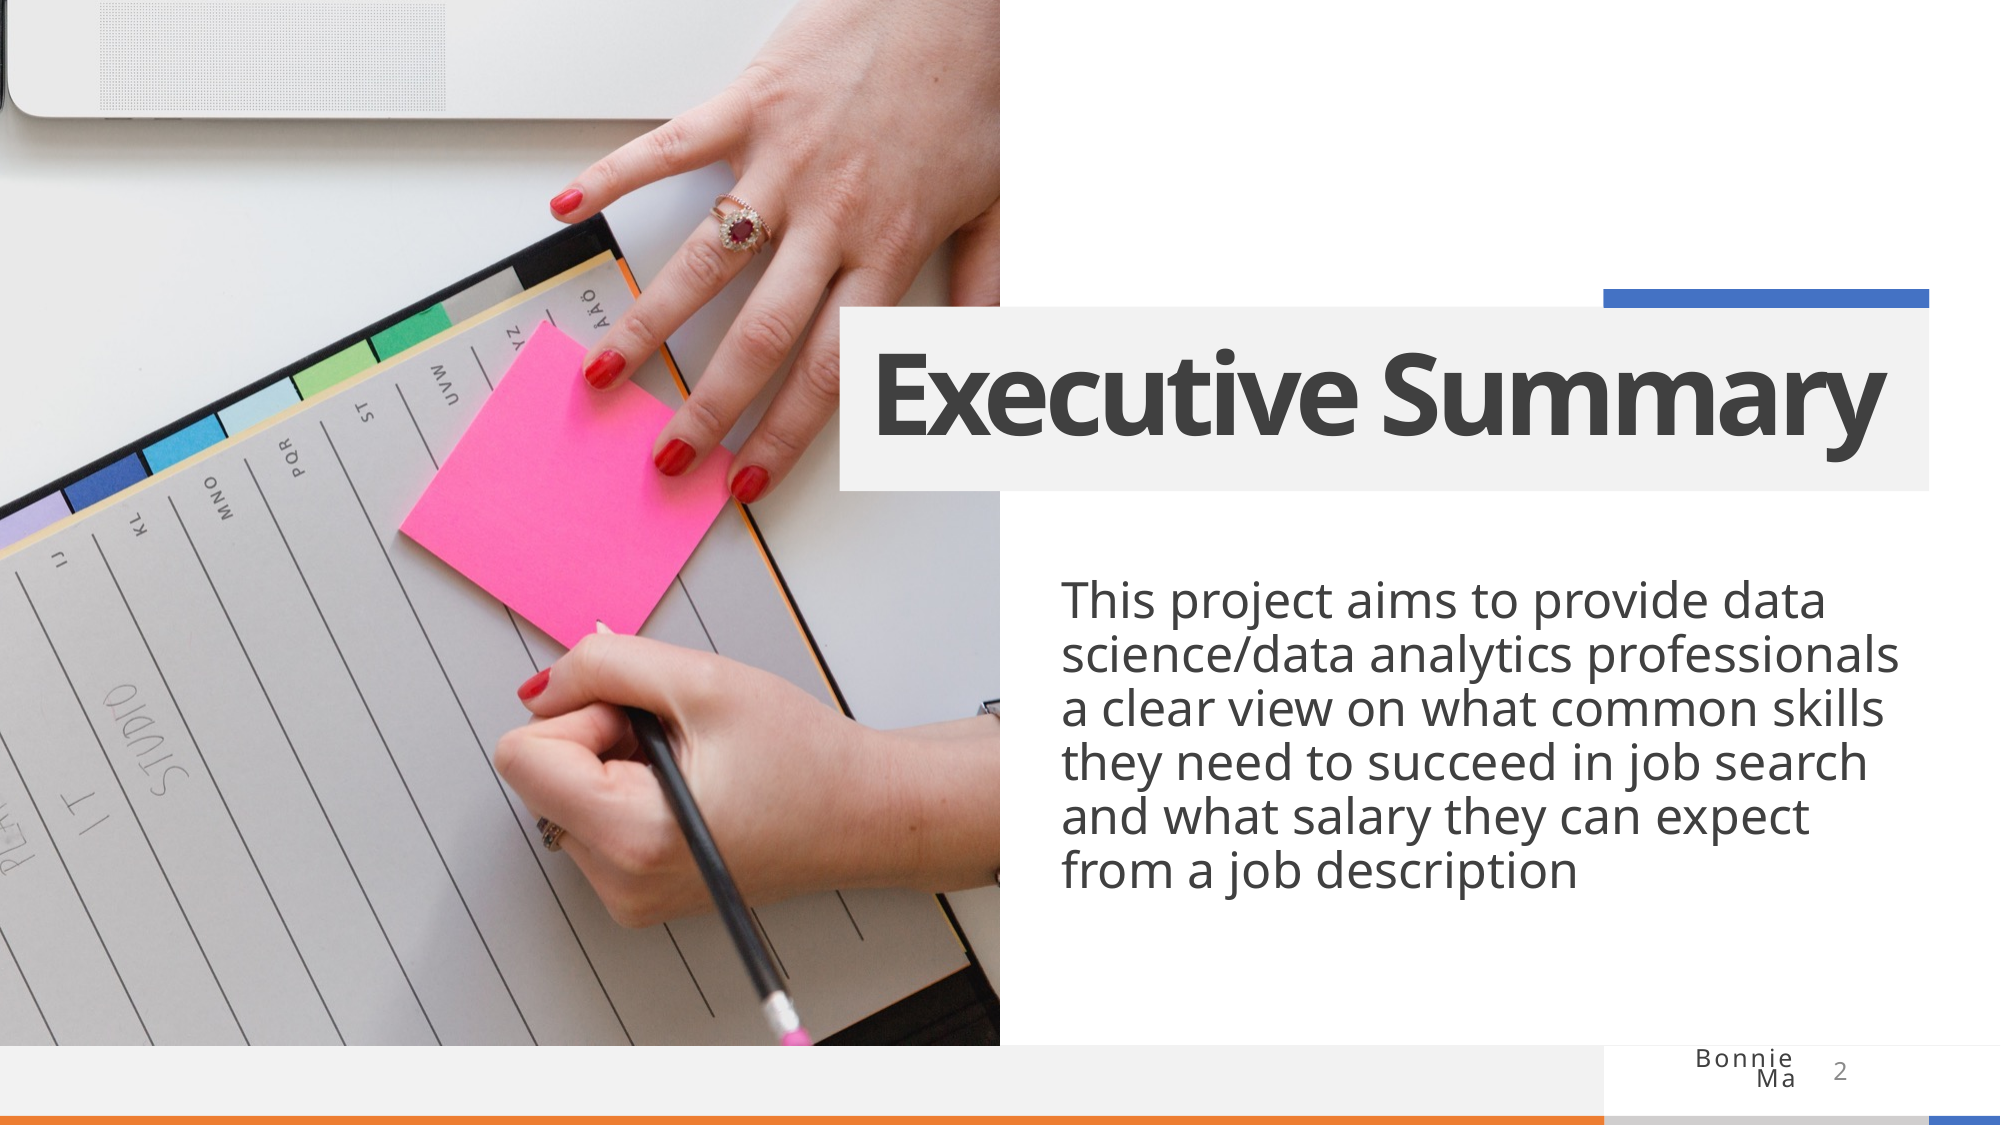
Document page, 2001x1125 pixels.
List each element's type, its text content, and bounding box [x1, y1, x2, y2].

picture [0, 0, 1000, 1046]
title Executive Summary [1000, 306, 1930, 492]
slide_number 2 [1412, 1042, 1863, 1103]
list This project aims to provide data science/data analytics professionals a clear view on what common skills they need to succeed in job search and what salary they can expect from a job description [1046, 567, 1944, 967]
text_box [1603, 288, 1930, 309]
